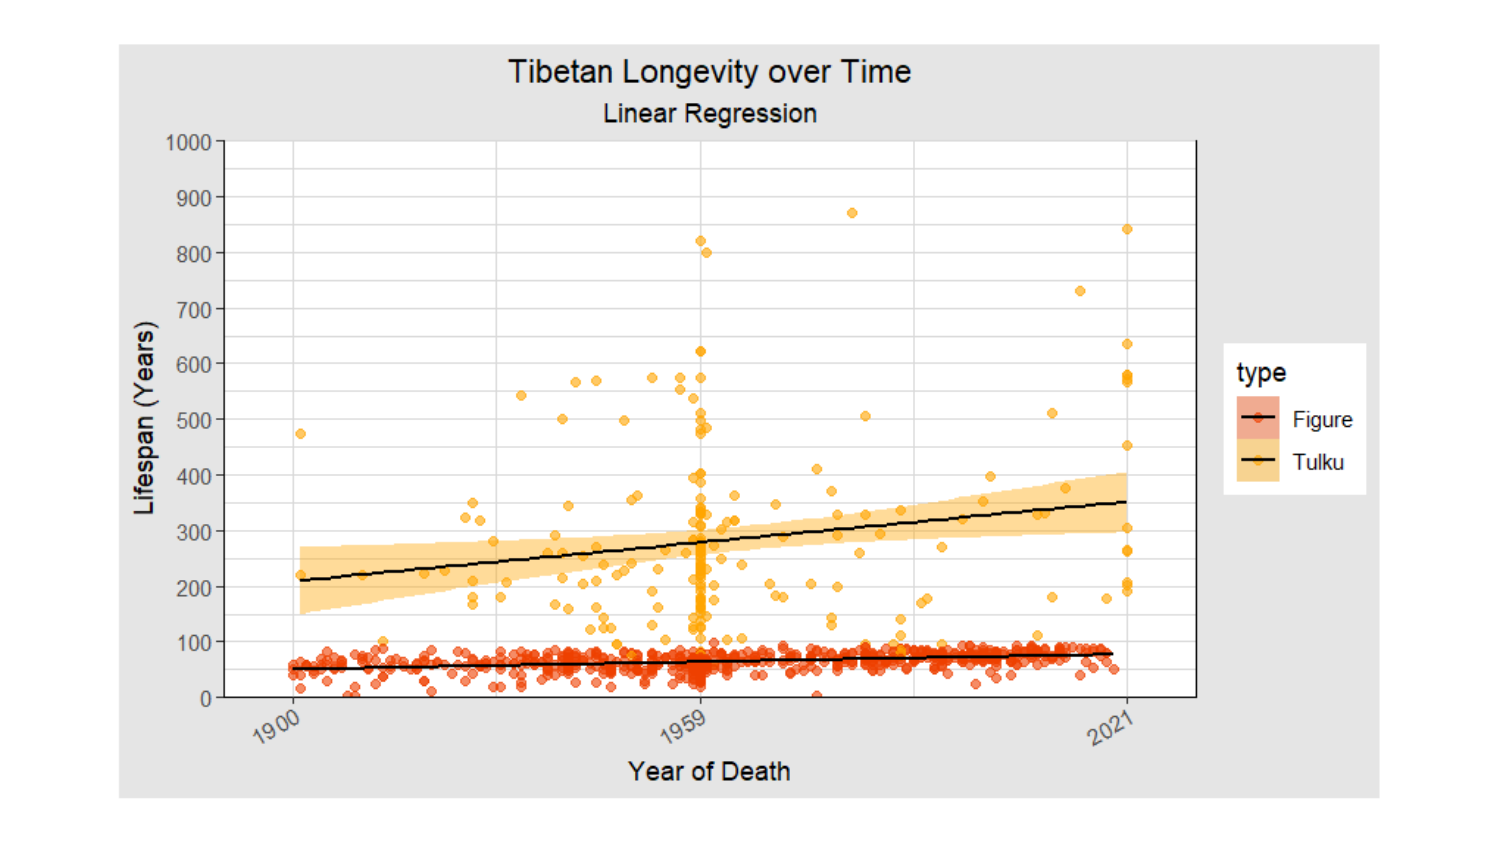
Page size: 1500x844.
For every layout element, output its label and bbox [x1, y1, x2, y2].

picture [106, 24, 1394, 819]
